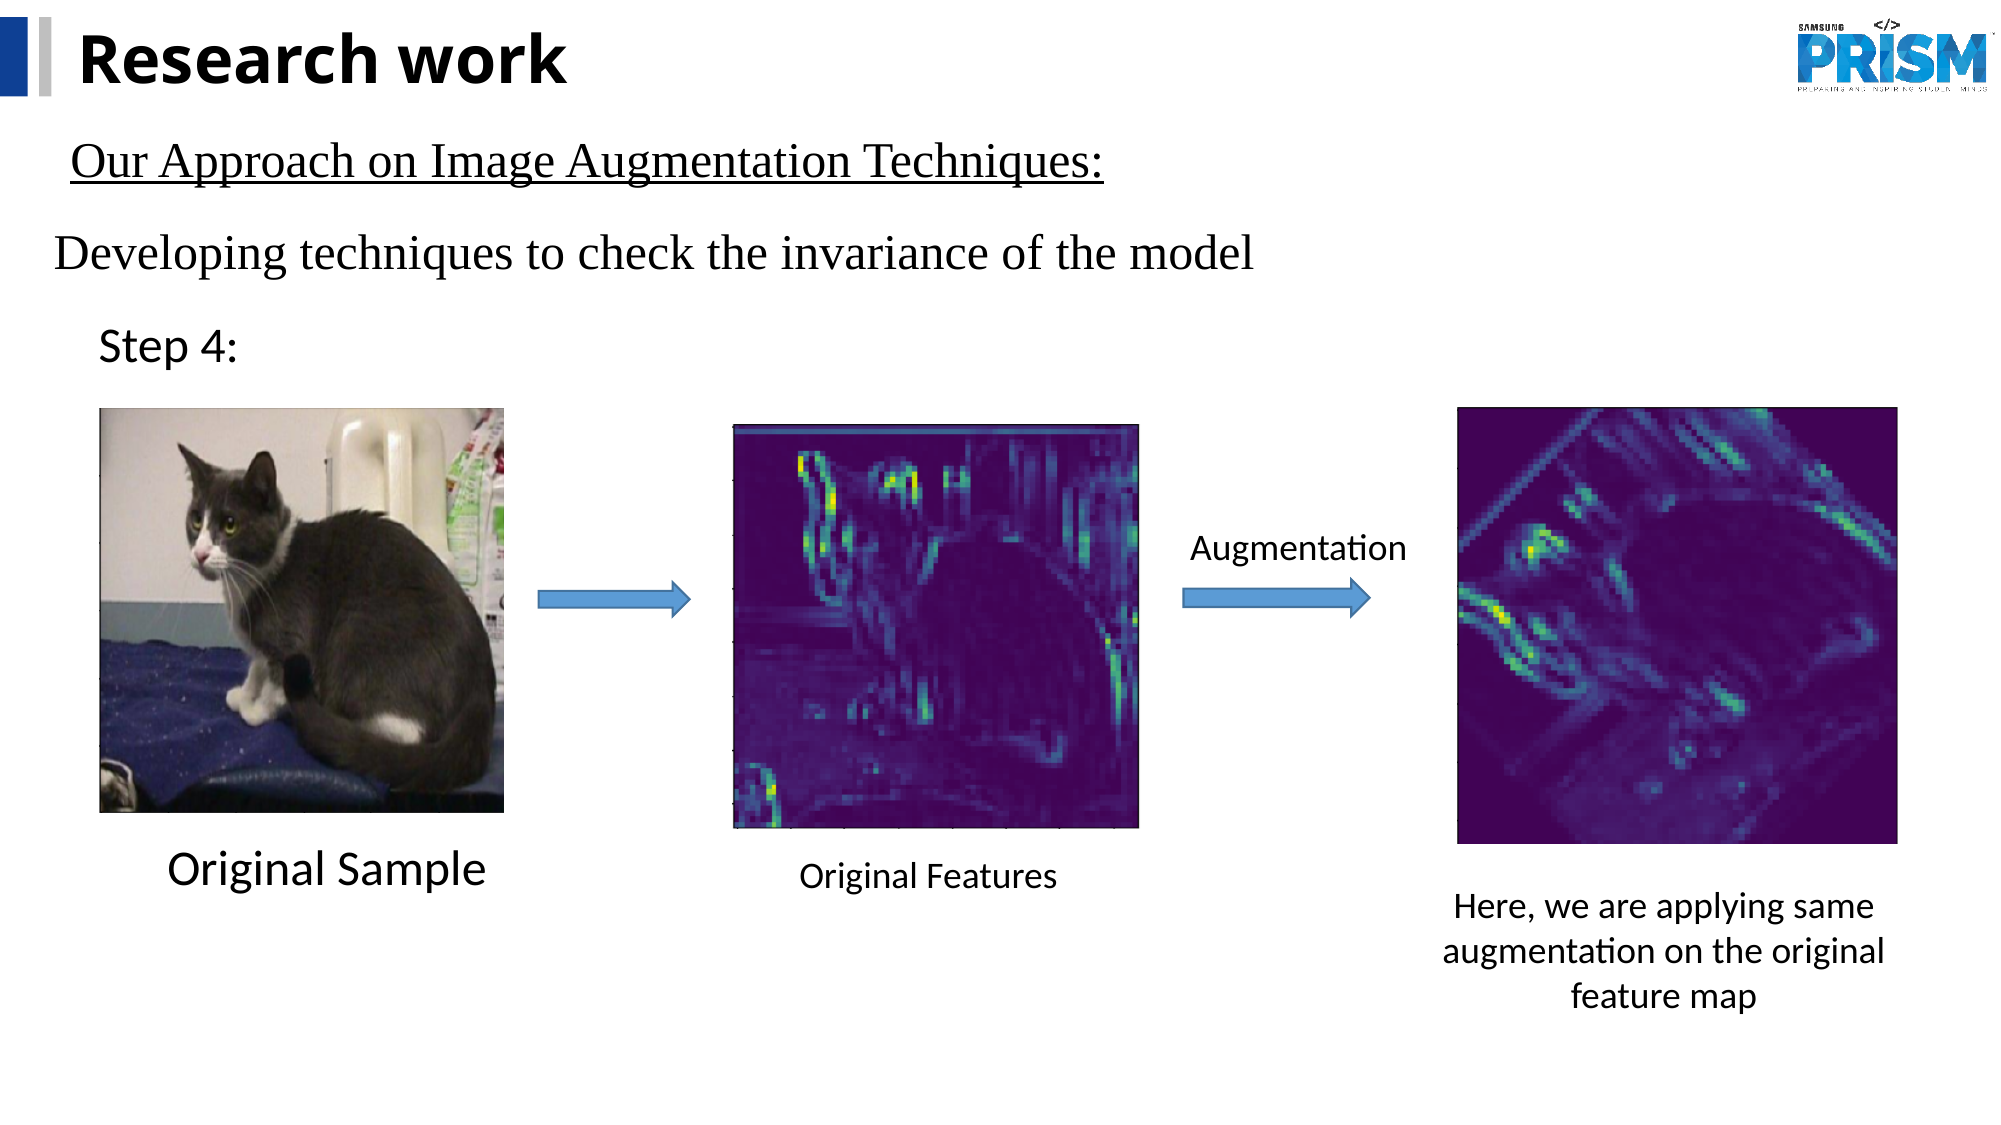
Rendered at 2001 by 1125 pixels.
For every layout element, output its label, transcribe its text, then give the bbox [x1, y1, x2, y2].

text_box Research work [62, 9, 1605, 105]
picture [99, 408, 504, 813]
text_box Step 4: [83, 304, 275, 380]
picture [1457, 407, 1898, 844]
picture [732, 424, 1141, 829]
text_box [1182, 576, 1372, 619]
text_box Augmentation [1175, 515, 1423, 575]
text_box Developing techniques to check the invariance of the model [38, 181, 1609, 287]
text_box Here, we are applying same augmentation on the original feature map [1410, 873, 1919, 1024]
text_box [537, 579, 692, 619]
text_box Original Sample [152, 828, 502, 903]
text_box [0, 16, 29, 97]
text_box [38, 16, 52, 97]
picture [1794, 17, 2000, 96]
text_box Our Approach on Image Augmentation Techniques: [55, 120, 1120, 181]
text_box Original Features [784, 843, 1073, 904]
